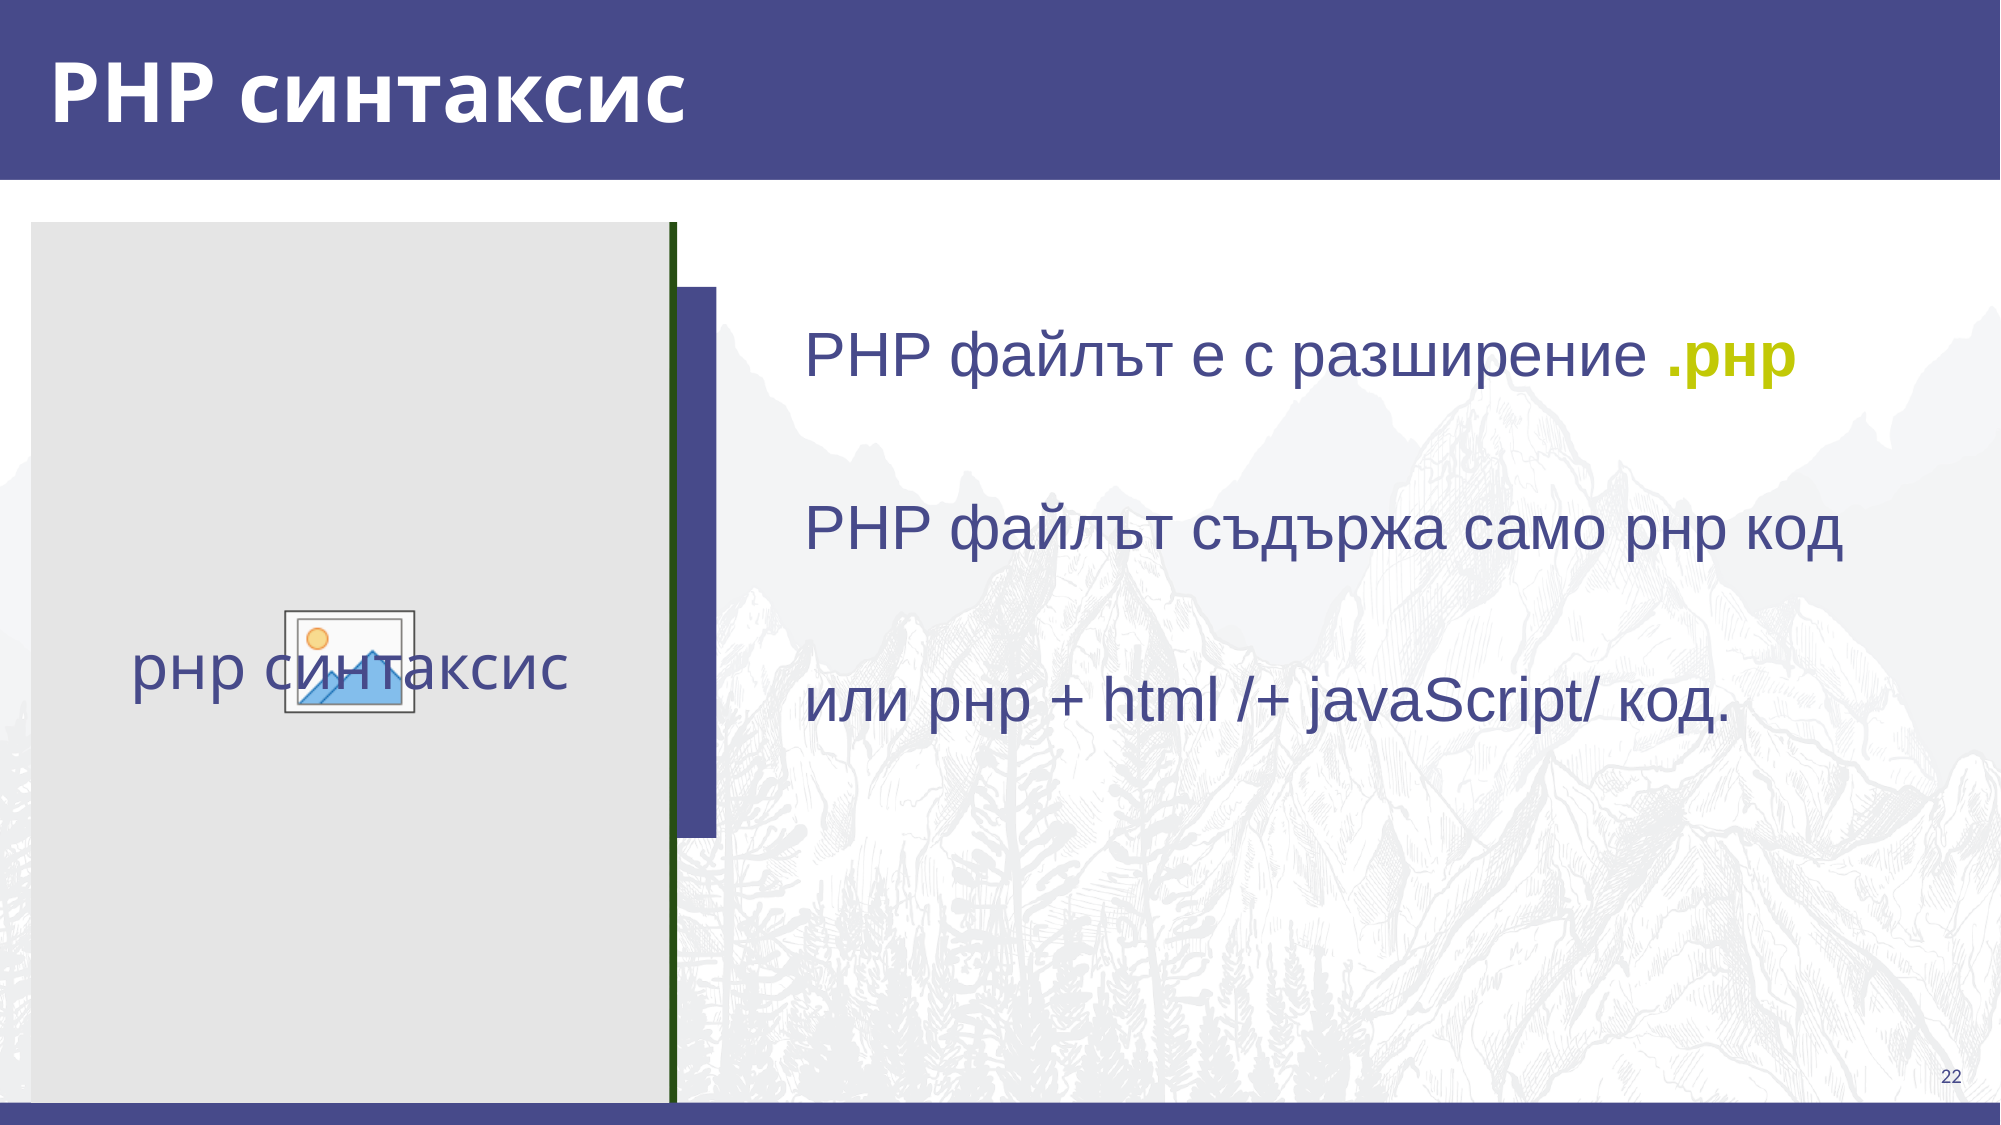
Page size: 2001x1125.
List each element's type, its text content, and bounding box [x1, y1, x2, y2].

list PHP файлът е с разширение .рнр PHP файлът съдържа само рнр код или рнр + html /+ javaScript/ код. [786, 222, 1968, 1048]
picture [30, 222, 670, 1103]
title PHP синтаксис [31, 16, 1591, 162]
slide_number 22 [1897, 1049, 1968, 1101]
